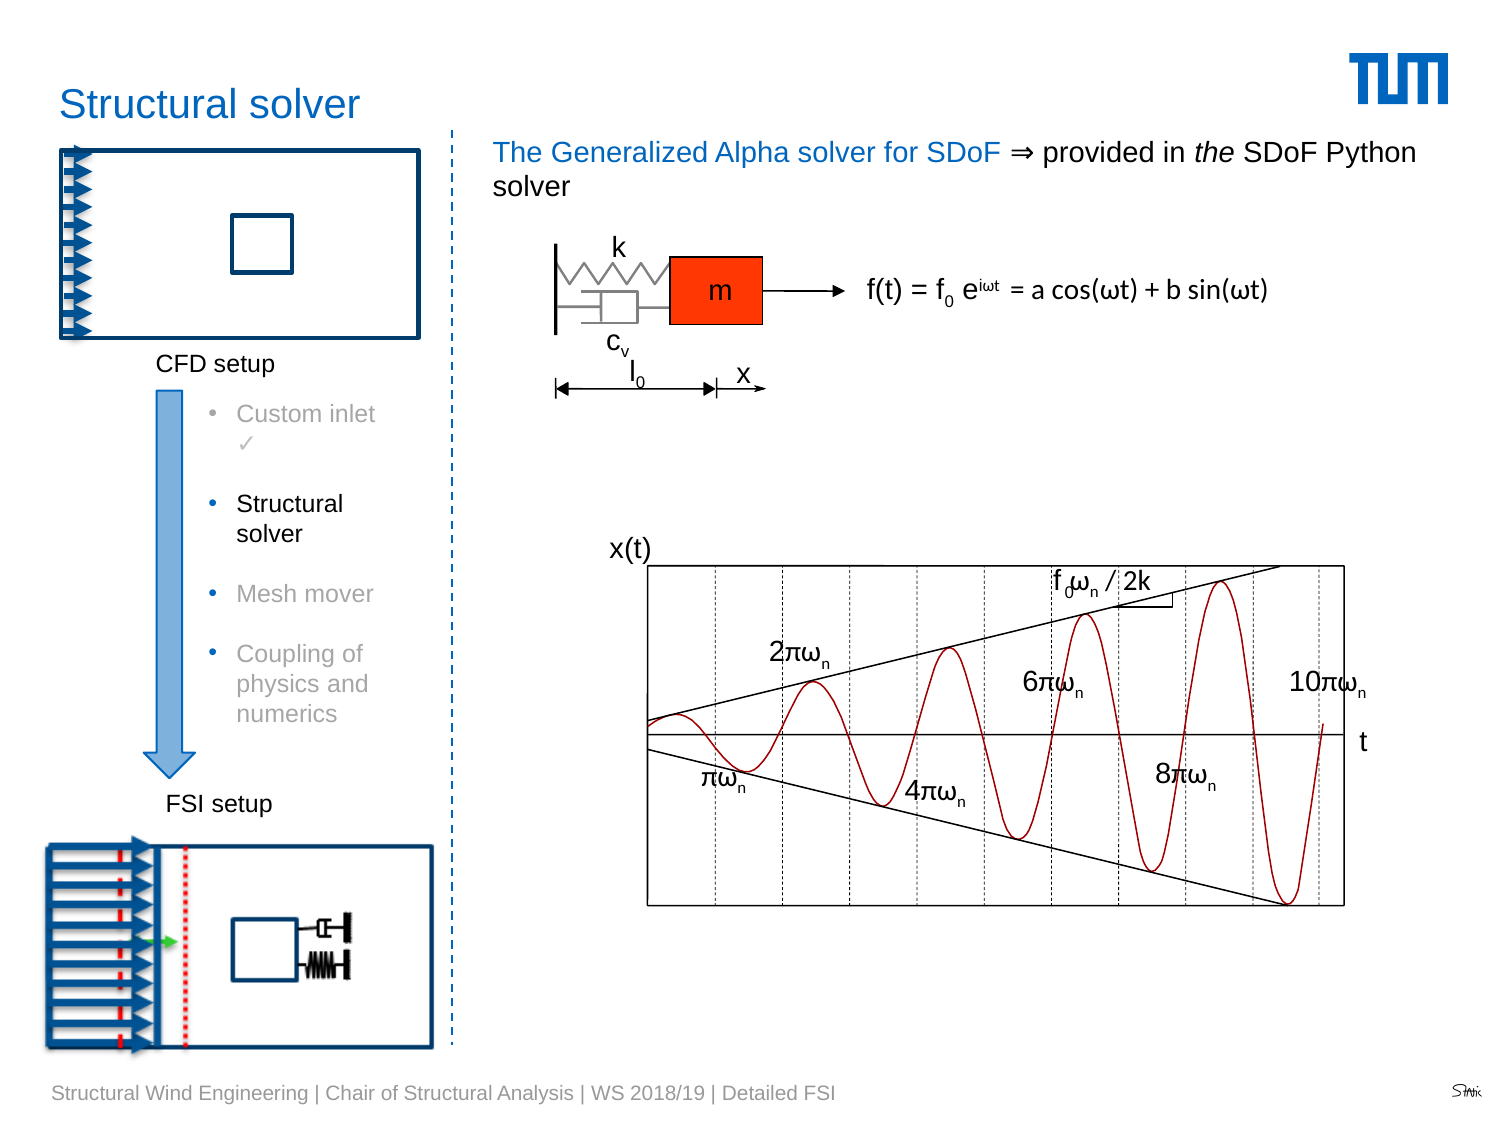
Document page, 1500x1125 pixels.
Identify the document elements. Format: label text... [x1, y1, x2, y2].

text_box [60, 150, 419, 338]
text_box FSI setup [150, 779, 329, 825]
text_box The Generalized Alpha solver for SDoF ⇒ provided in the SDoF Python solver [477, 125, 1441, 525]
text_box Custom inlet ✓ Structural solver Mesh mover Coupling of physics and numerics [193, 597, 419, 765]
text_box Custom inlet ✓ Structural solver Mesh mover Coupling of physics and numerics [193, 390, 419, 587]
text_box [599, 528, 1376, 907]
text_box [555, 227, 1287, 399]
text_box [141, 597, 193, 779]
picture [34, 831, 446, 1073]
title Structural solver [58, 60, 1278, 121]
text_box [154, 388, 185, 587]
picture [1452, 1084, 1482, 1097]
text_box CFD setup [140, 346, 339, 386]
